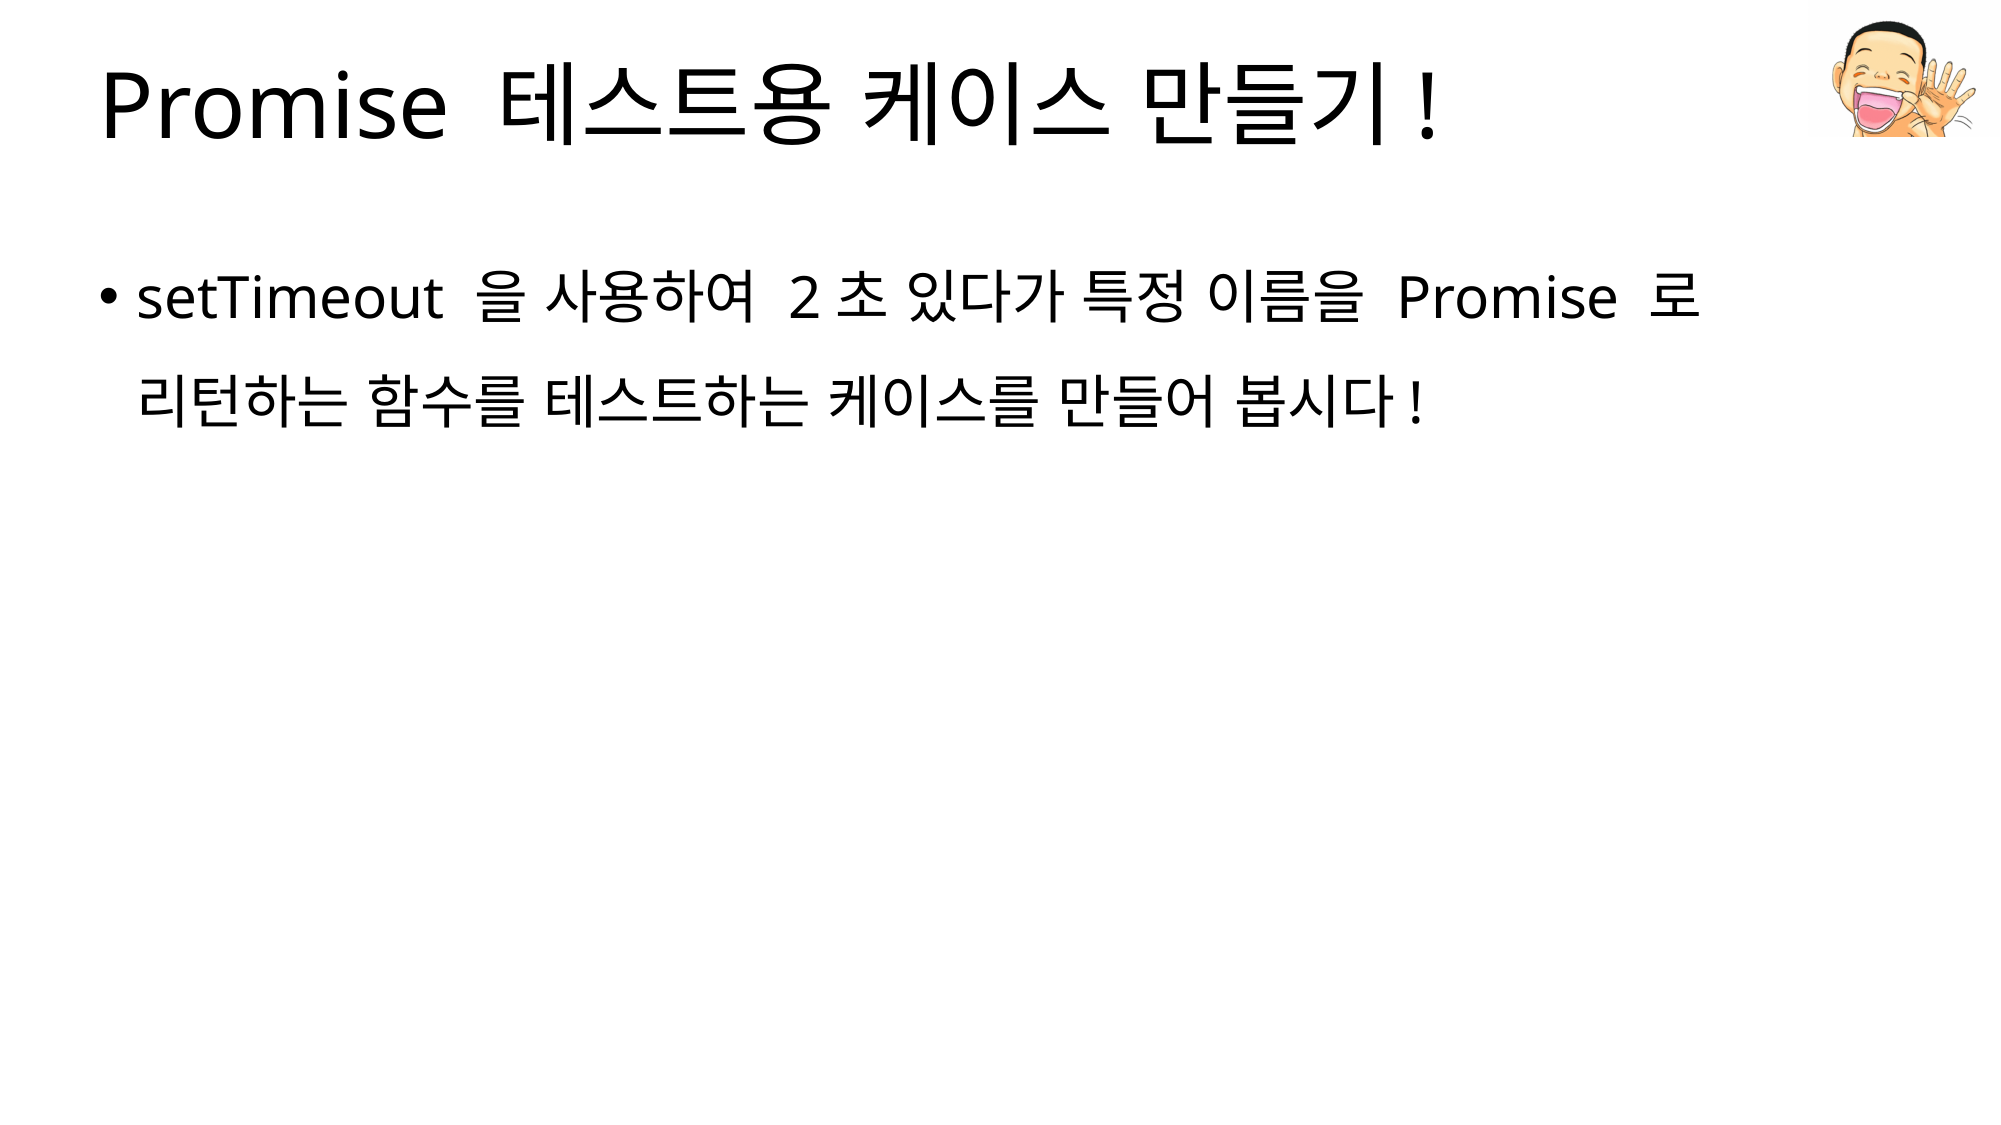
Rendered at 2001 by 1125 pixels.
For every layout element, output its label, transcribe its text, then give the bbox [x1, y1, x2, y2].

title Promise 테스트용 케이스 만들기! [83, 0, 1931, 217]
list setTimeout 을 사용하여 2초 있다가 특정 이름을 Promise 로 리턴하는 함수를 테스트하는 케이스를 만들어 봅시다! [83, 217, 1931, 1125]
picture [1931, 0, 2000, 137]
